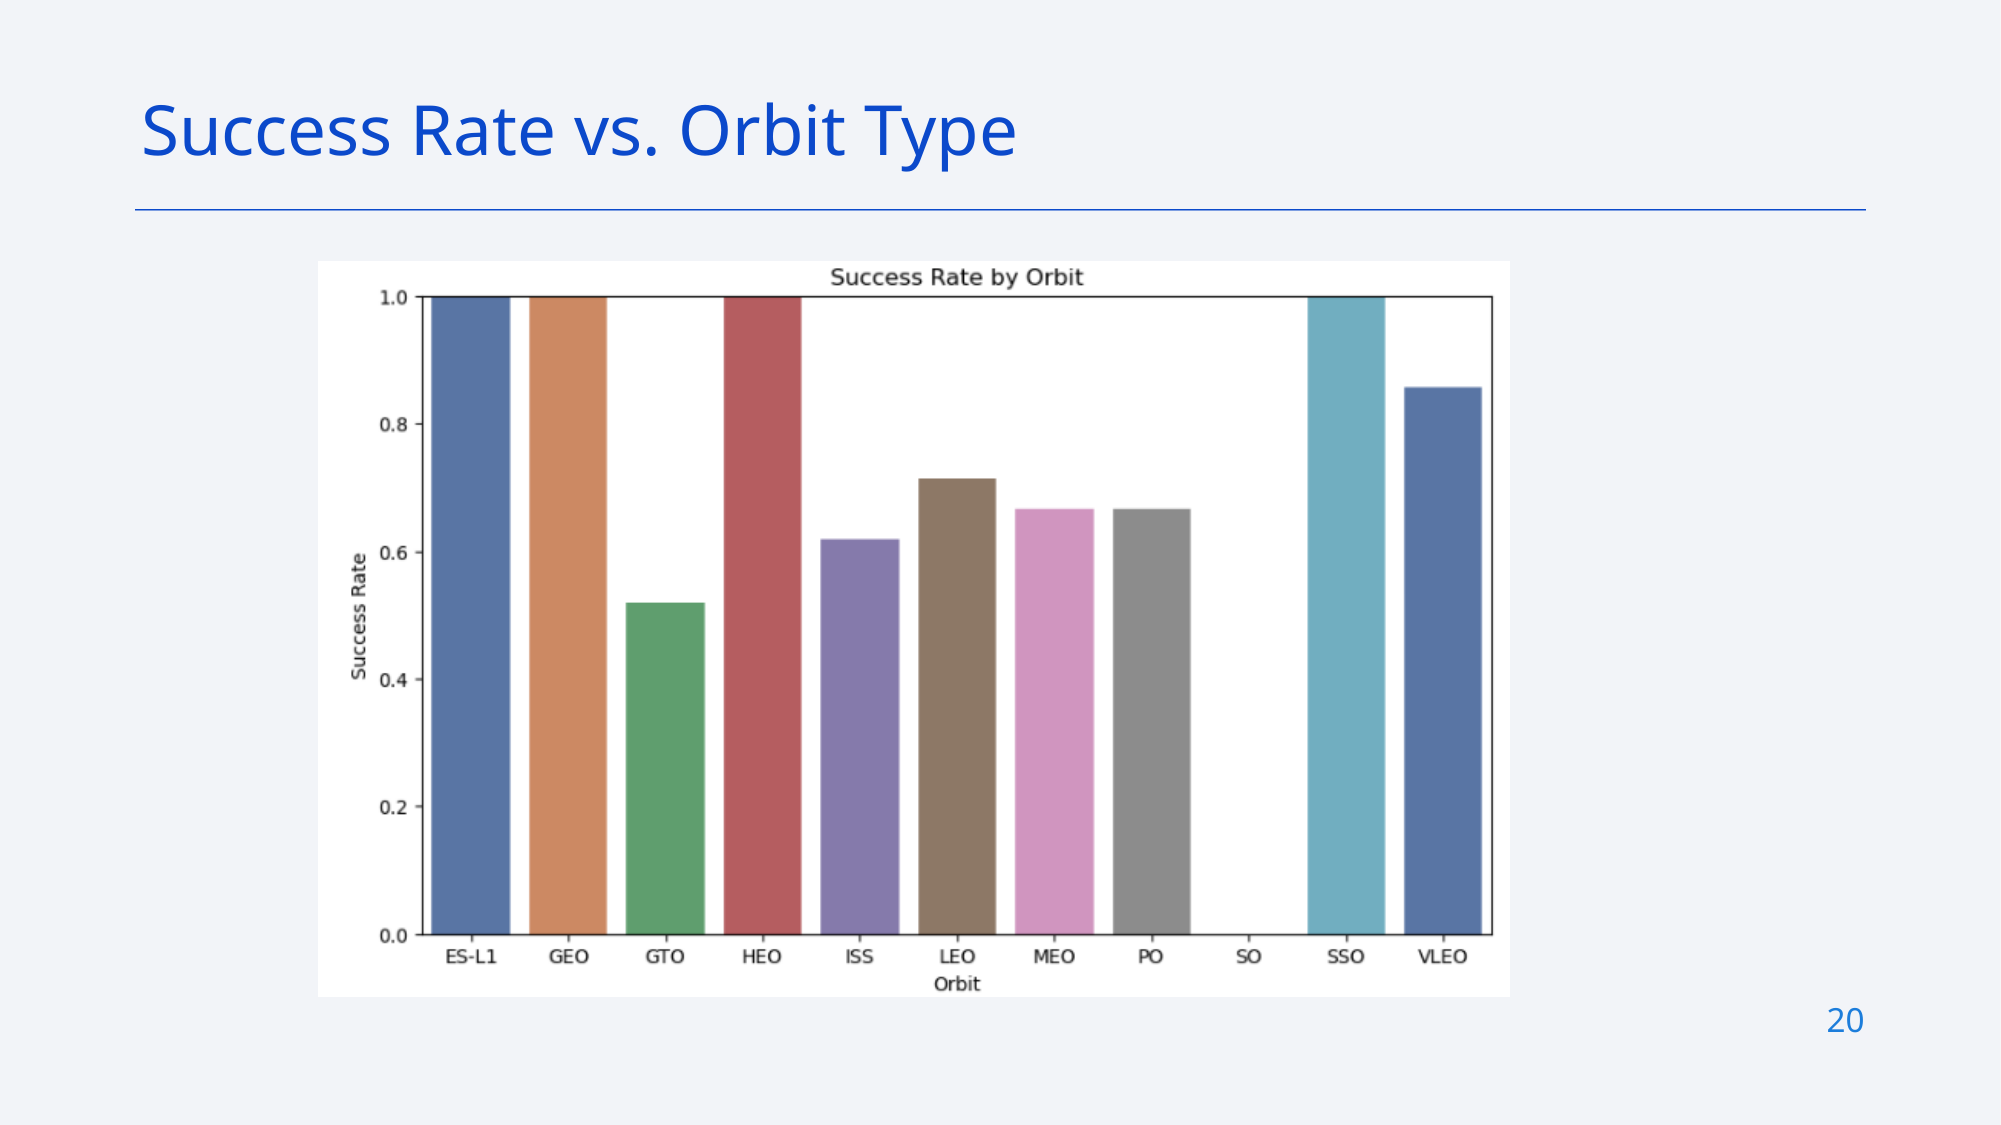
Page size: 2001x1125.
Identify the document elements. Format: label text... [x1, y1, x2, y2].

picture [0, 0, 2001, 1125]
slide_number 20 [1429, 988, 1880, 1055]
text_box Success Rate vs. Orbit Type [126, 88, 1852, 179]
